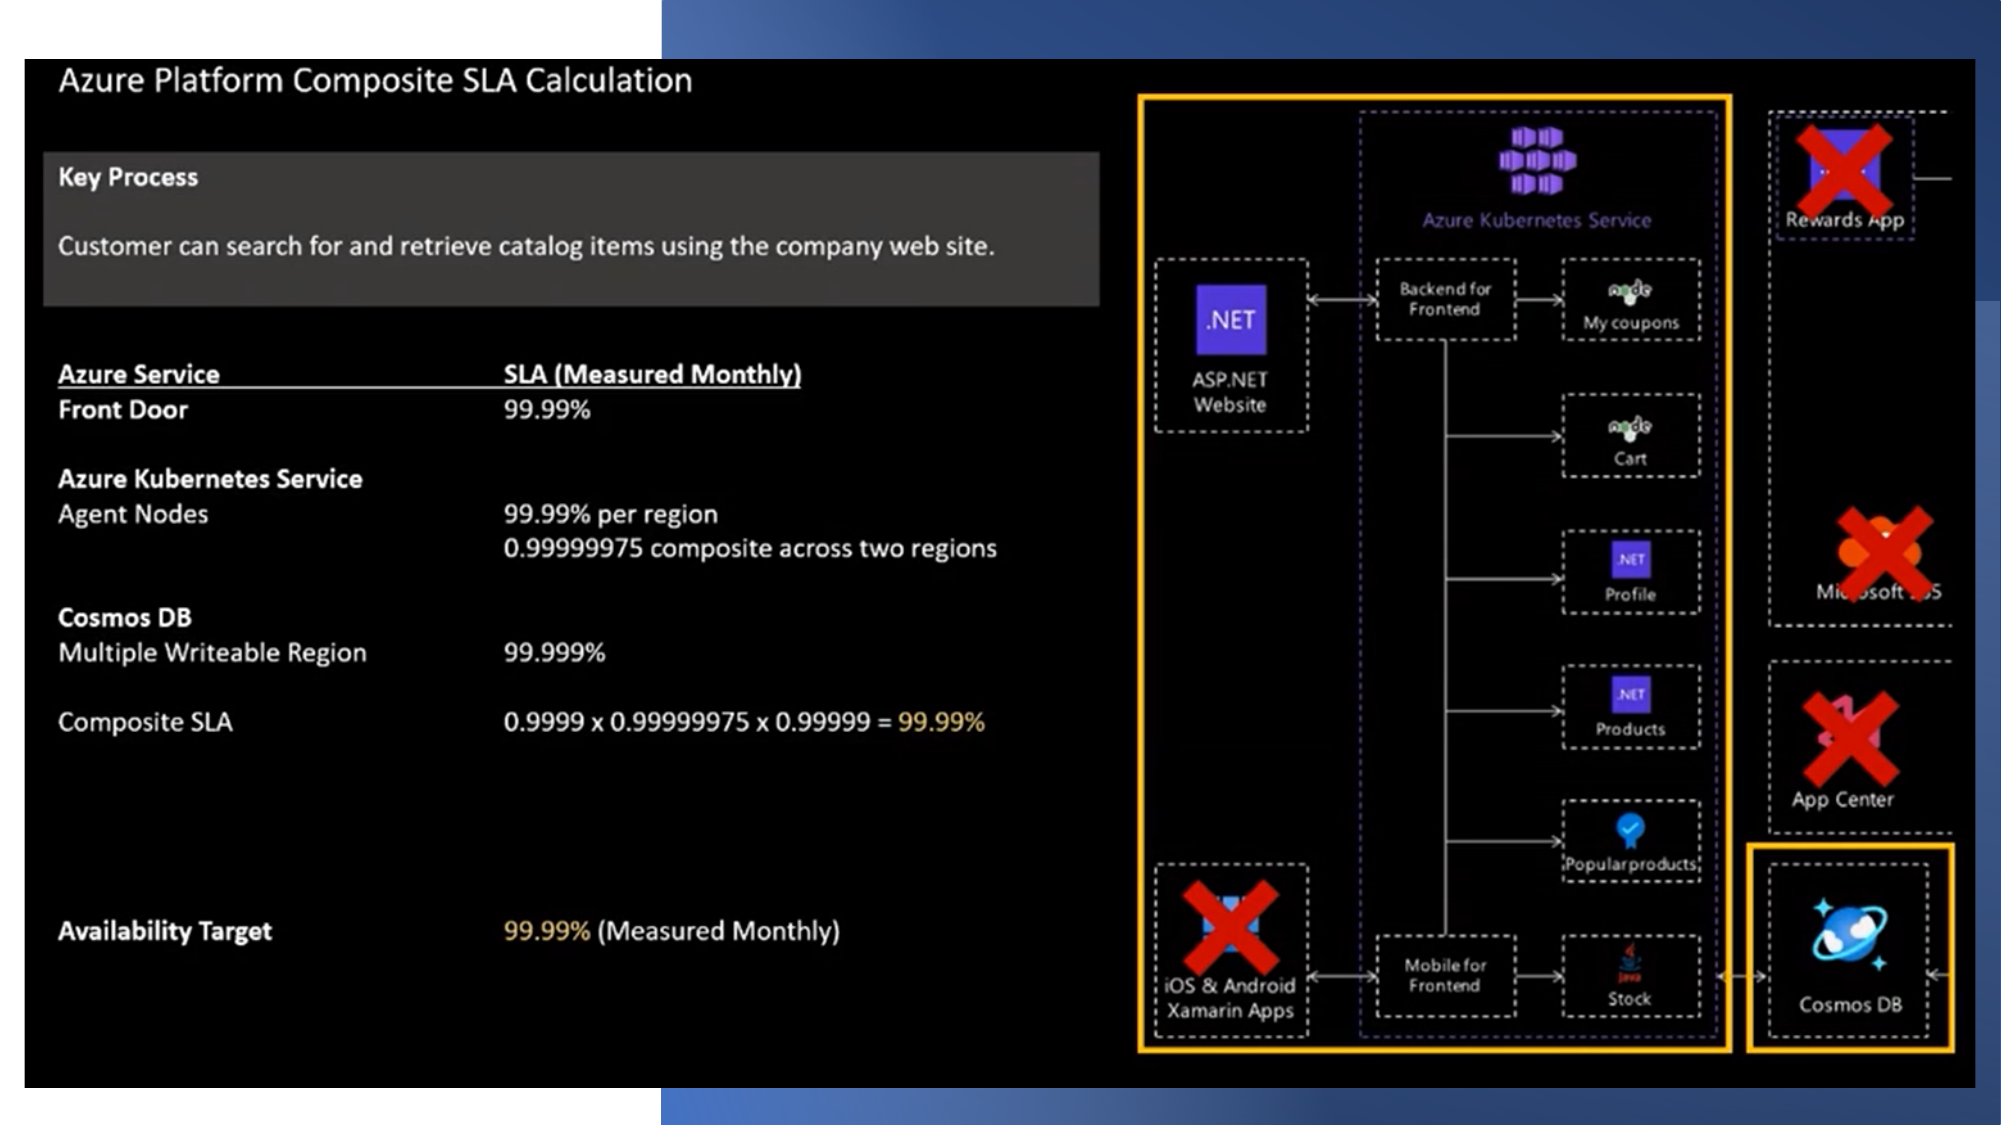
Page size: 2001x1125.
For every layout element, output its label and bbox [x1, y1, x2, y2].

text_box [660, 0, 1798, 59]
picture [24, 59, 1976, 1088]
text_box [660, 1088, 1798, 1125]
text_box [1798, 0, 2000, 301]
text_box [1798, 301, 2000, 1125]
text_box [0, 0, 660, 1125]
